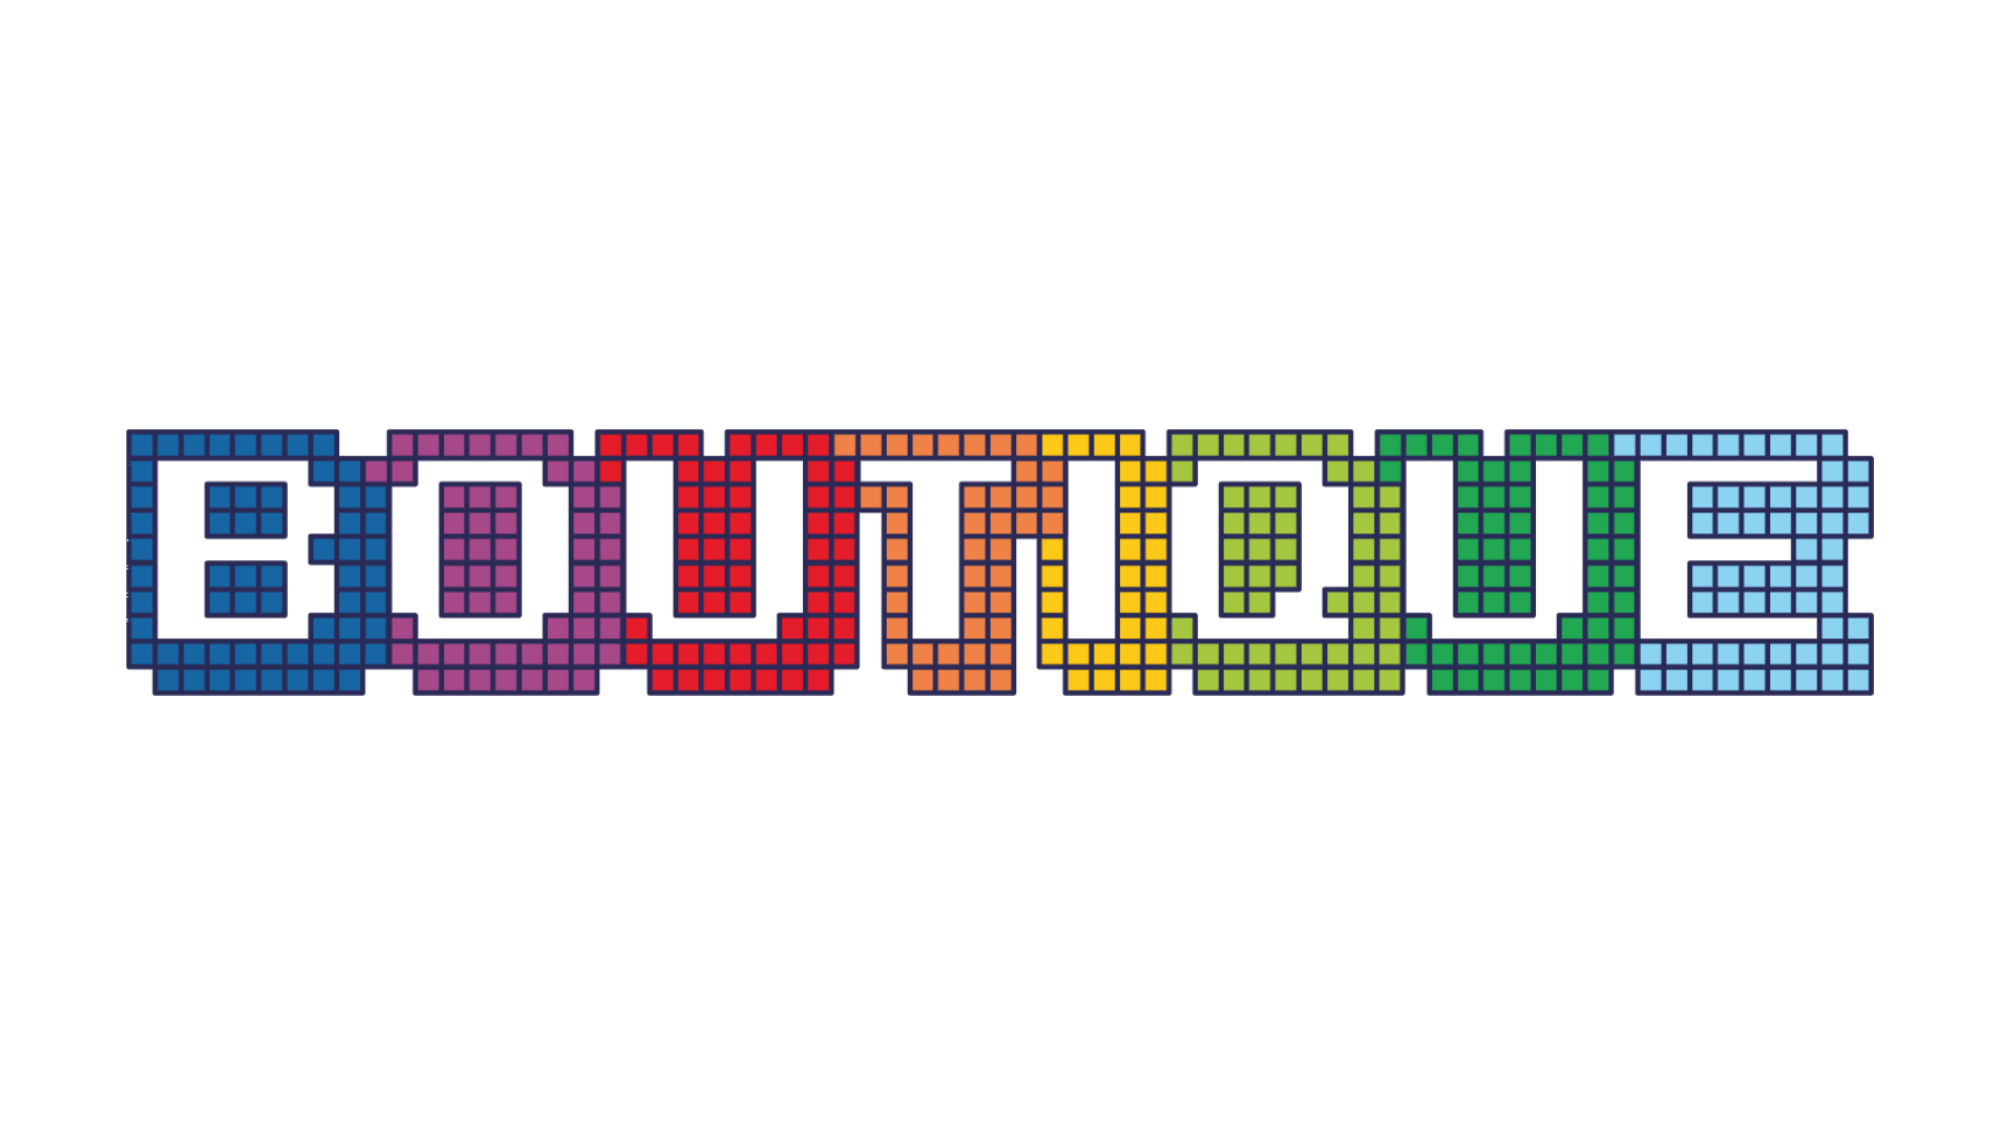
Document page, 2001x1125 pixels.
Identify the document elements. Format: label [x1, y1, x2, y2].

picture [126, 429, 1874, 696]
